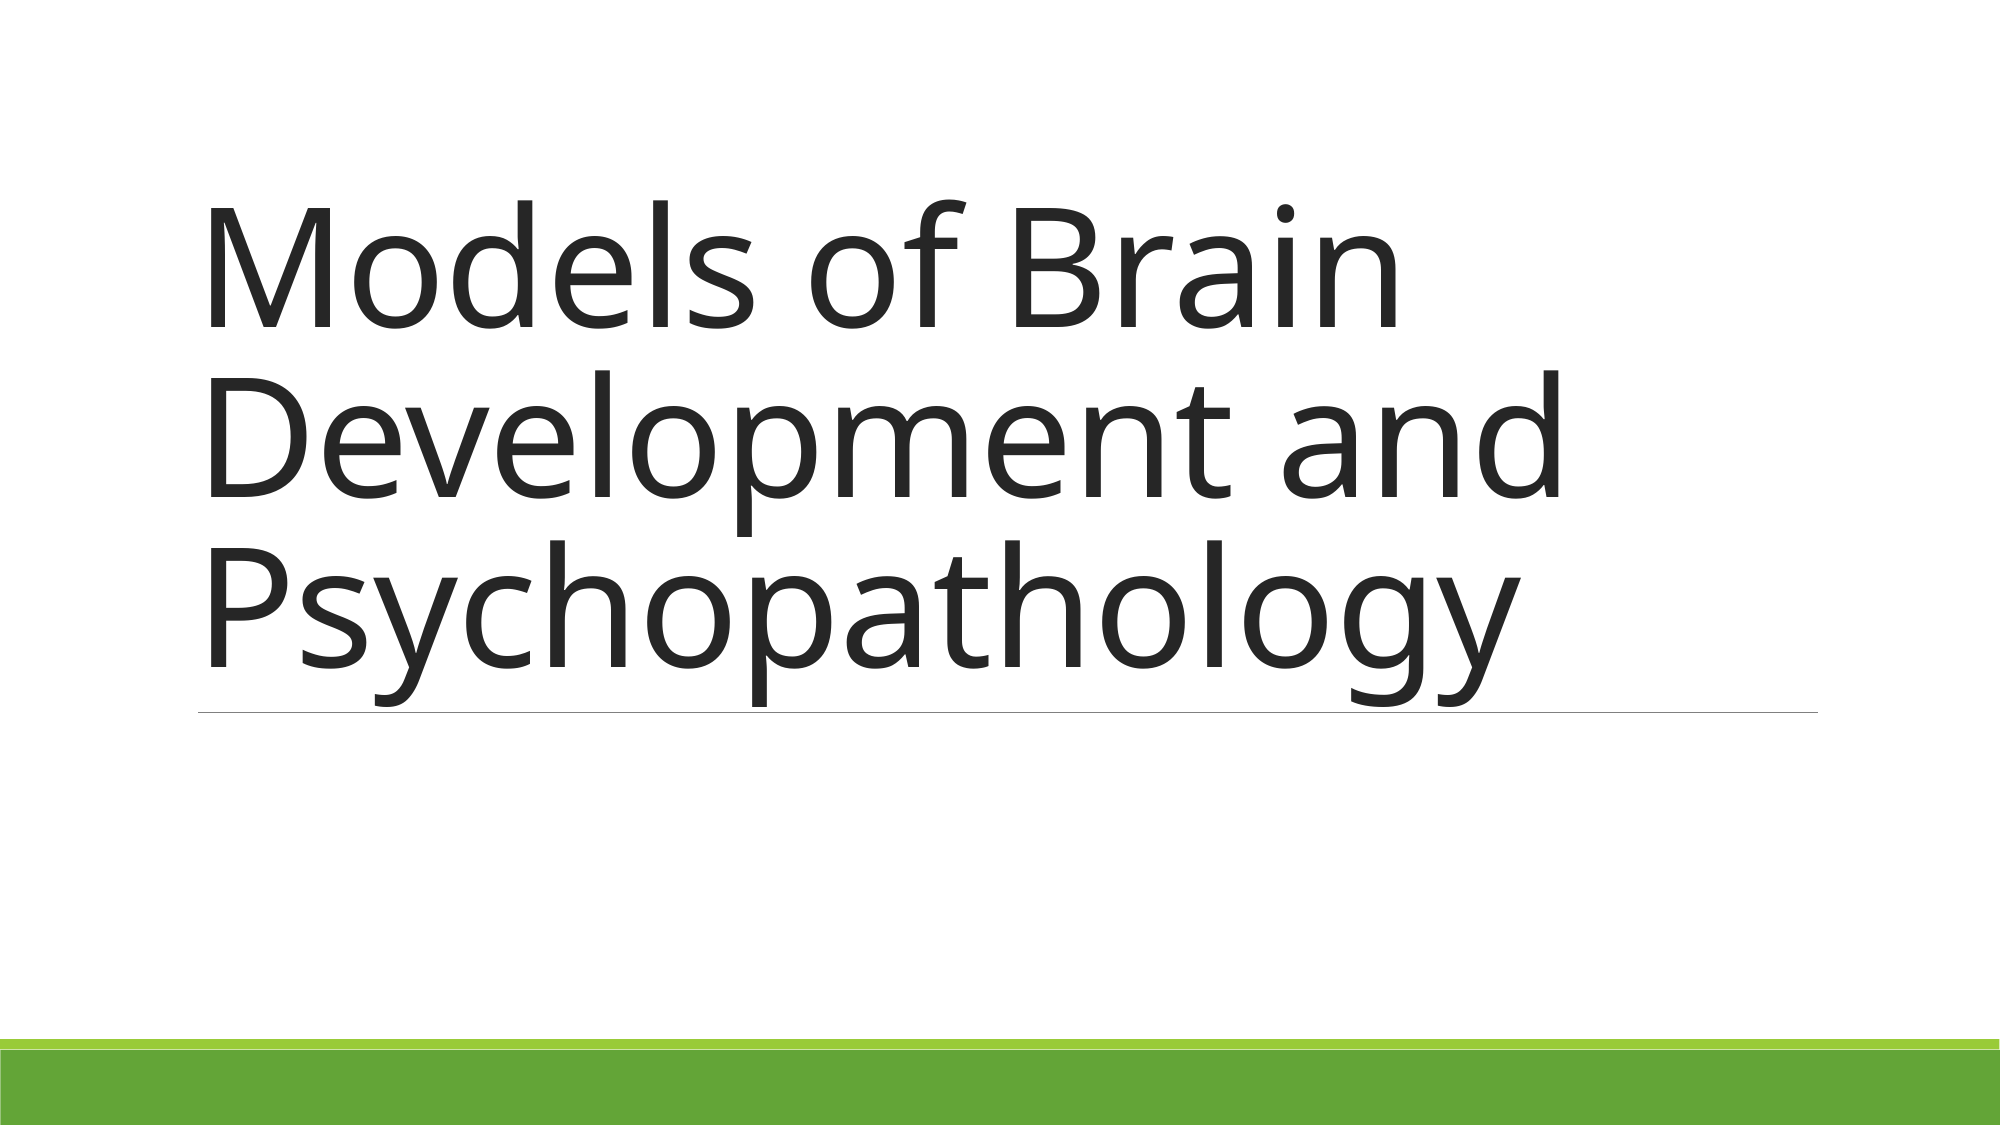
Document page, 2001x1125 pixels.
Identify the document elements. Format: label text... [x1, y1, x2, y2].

title Models of Brain Development and Psychopathology [180, 124, 1830, 710]
